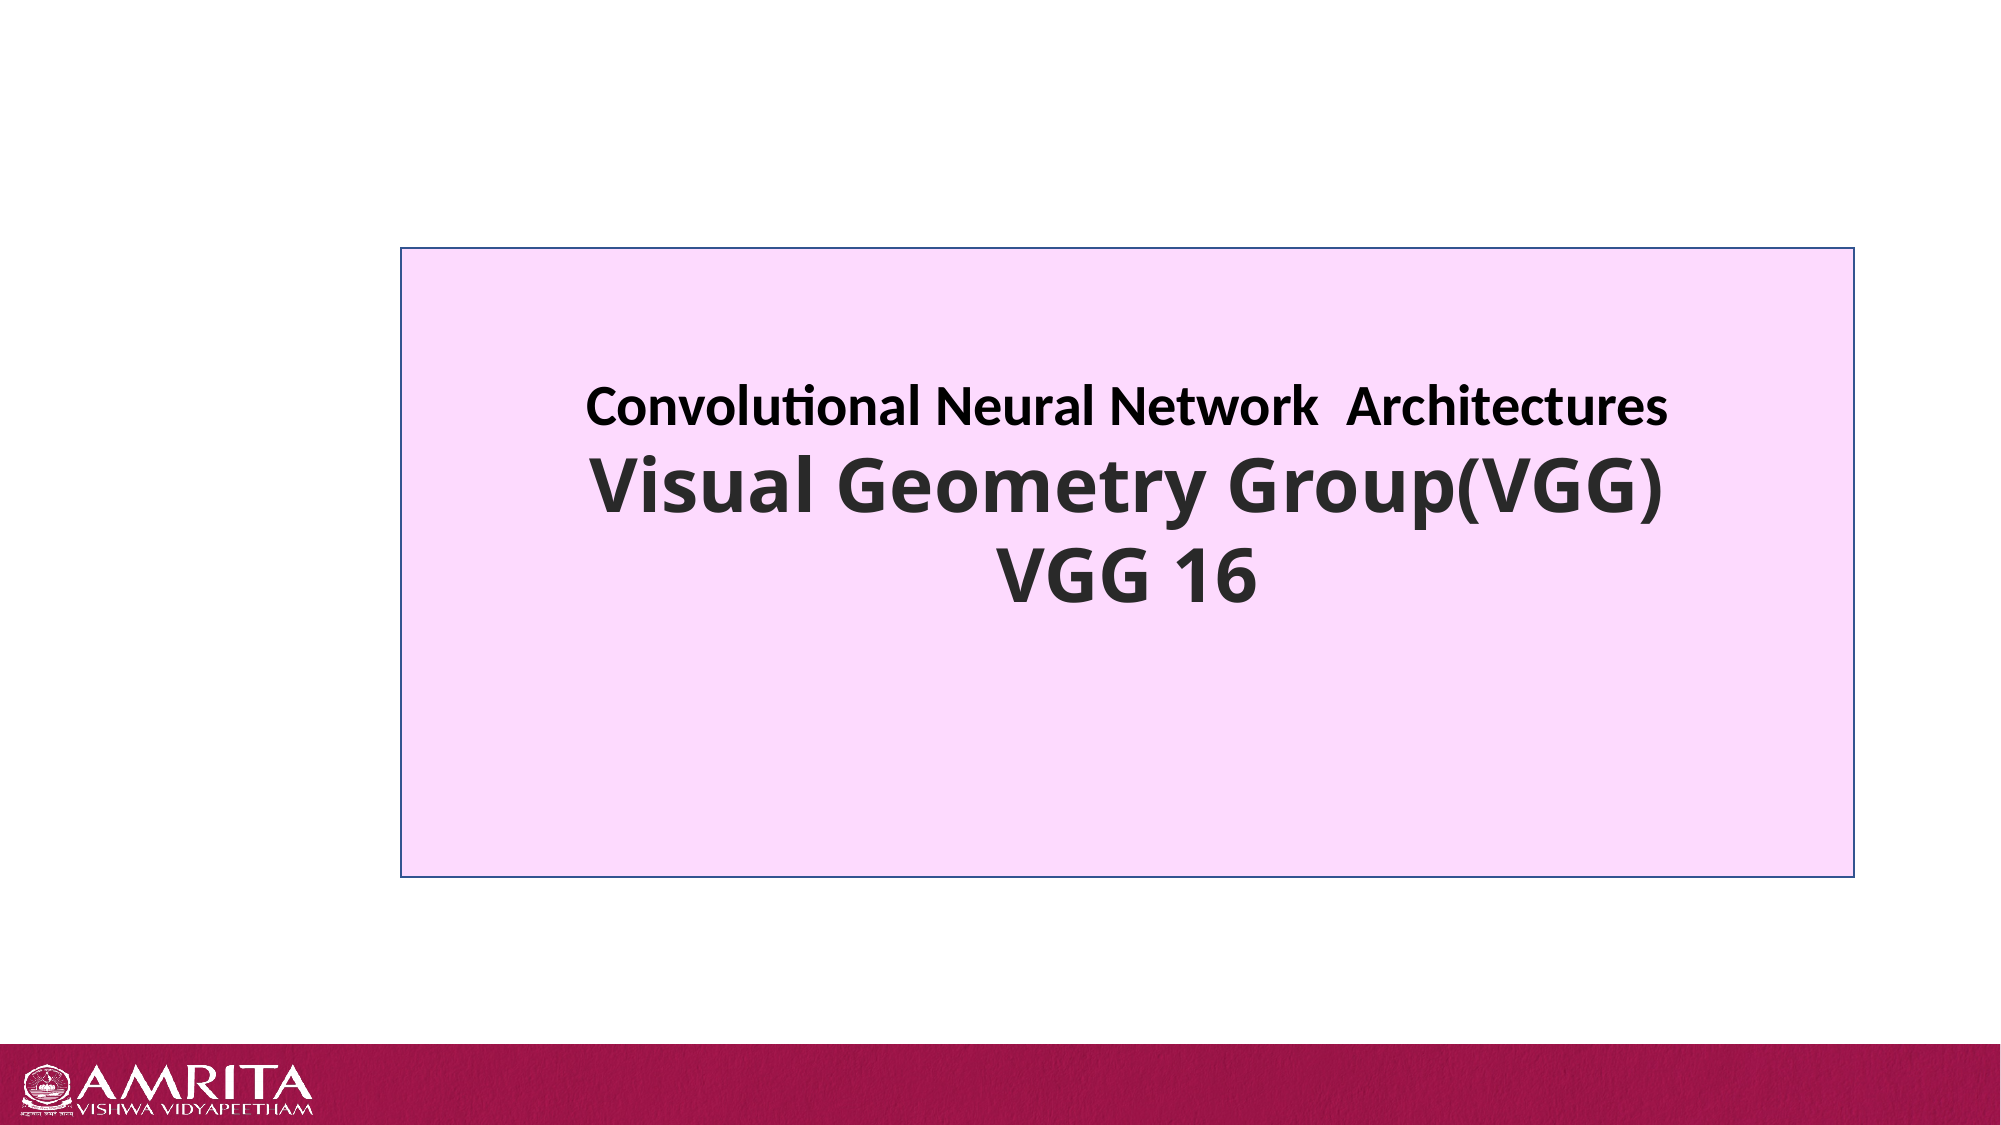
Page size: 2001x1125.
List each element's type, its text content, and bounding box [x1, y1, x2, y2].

picture [0, 1044, 2001, 1125]
text_box Convolutional Neural Network Architectures Visual Geometry Group(VGG) VGG 16 [400, 247, 1855, 878]
